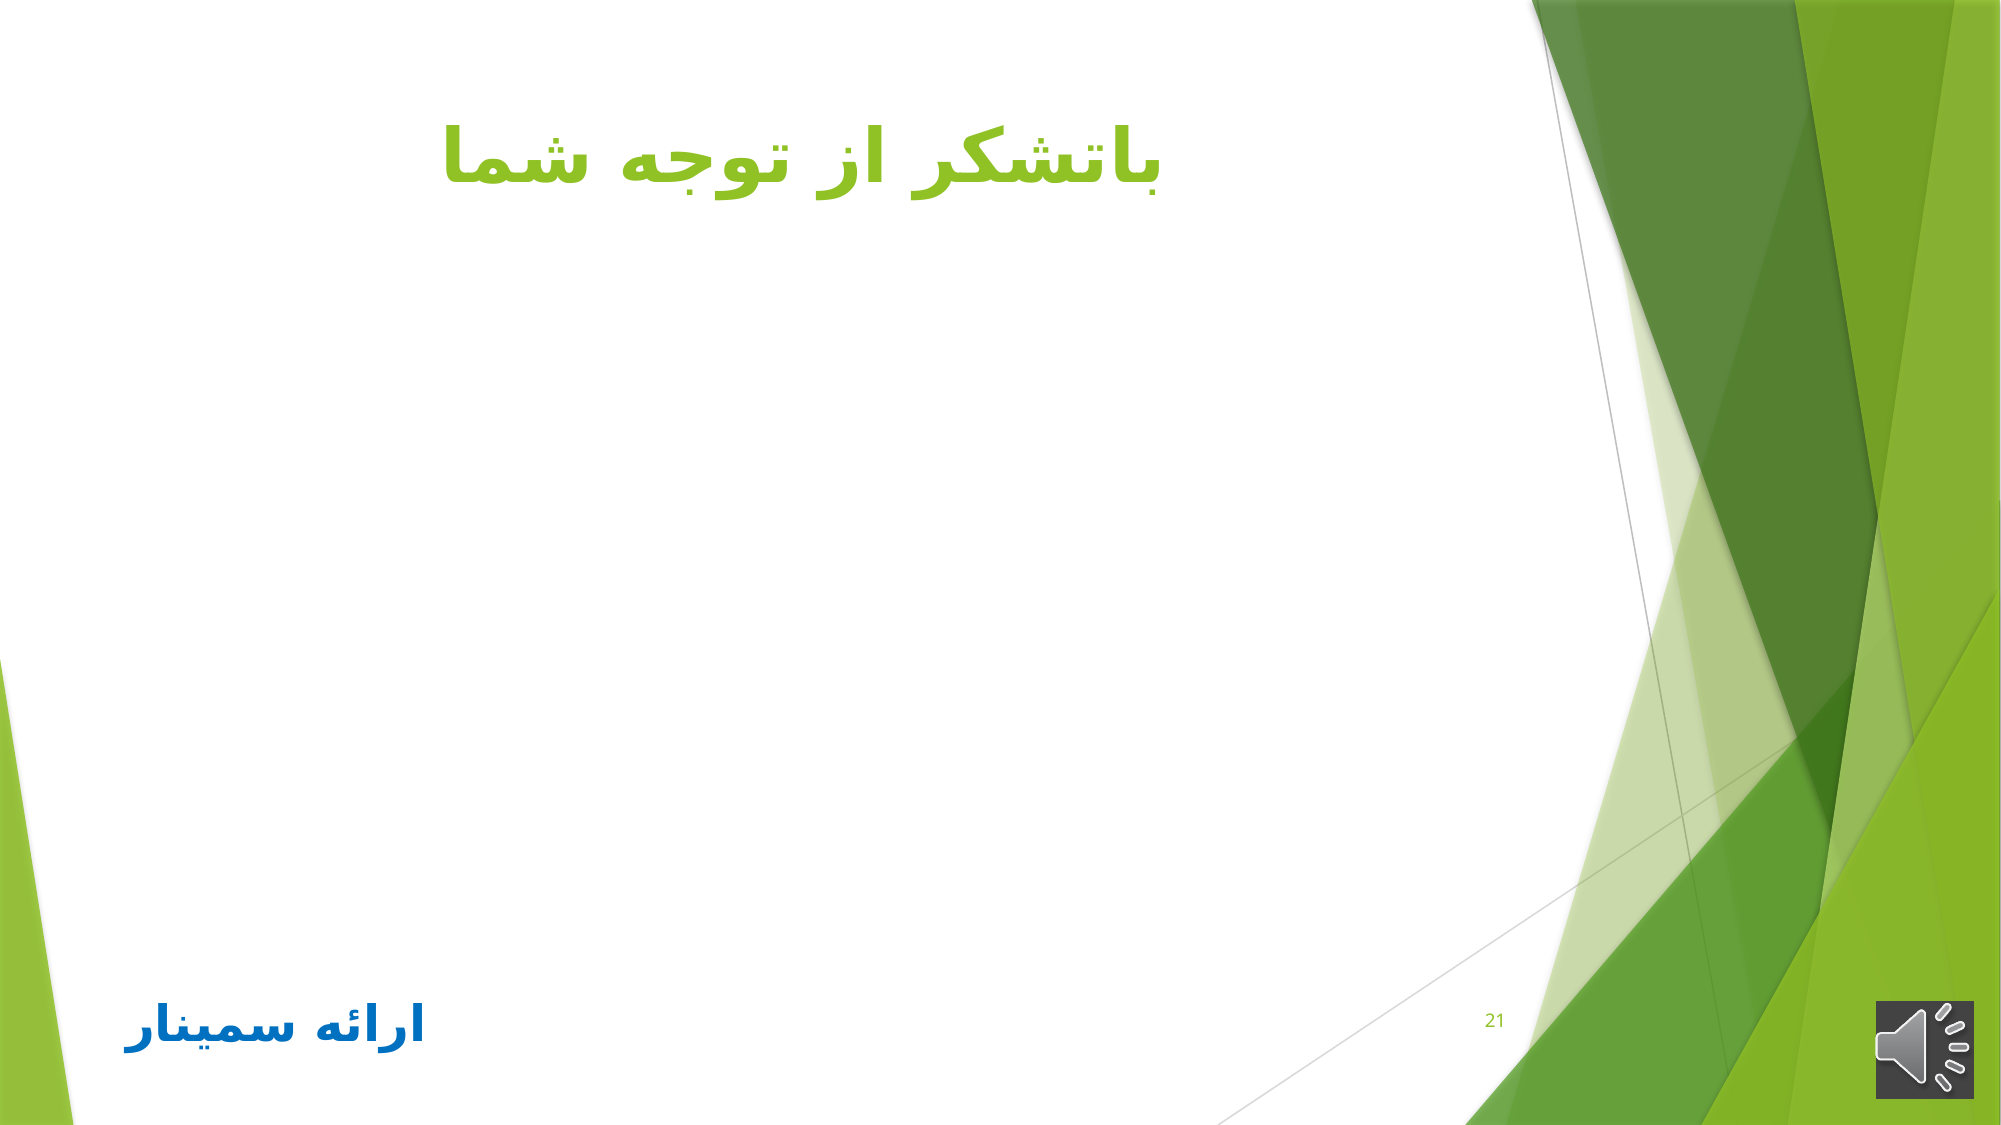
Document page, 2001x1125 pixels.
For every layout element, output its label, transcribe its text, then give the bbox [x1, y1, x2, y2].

footer ارائه سمینار [111, 991, 1145, 1051]
slide_number 21 [1409, 991, 1522, 1051]
title باتشکر از توجه شما [111, 99, 1522, 317]
picture [1874, 999, 1976, 1101]
